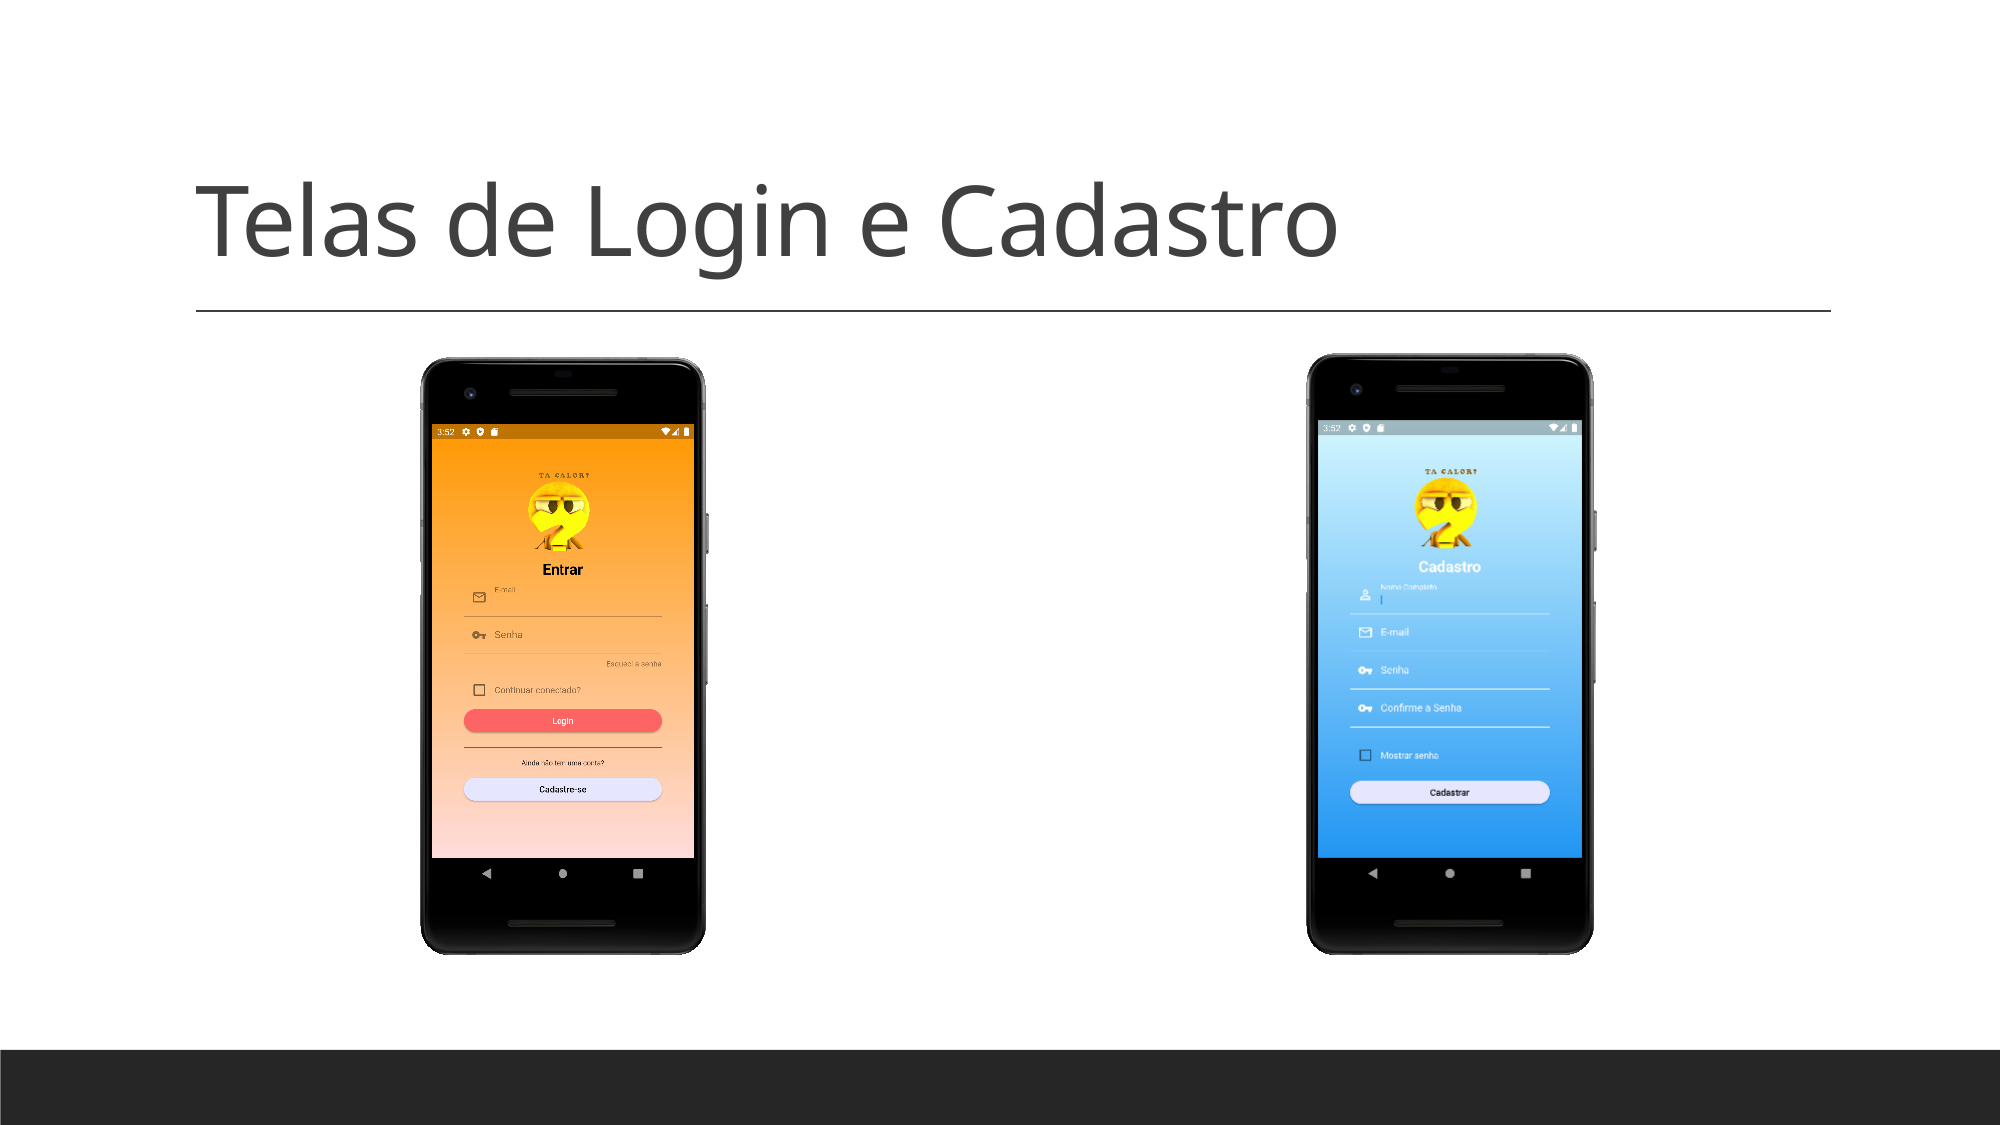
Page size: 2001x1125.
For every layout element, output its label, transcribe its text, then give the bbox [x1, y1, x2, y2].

title Telas de Login e Cadastro [180, 47, 1830, 285]
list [1299, 347, 1599, 964]
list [410, 347, 711, 964]
